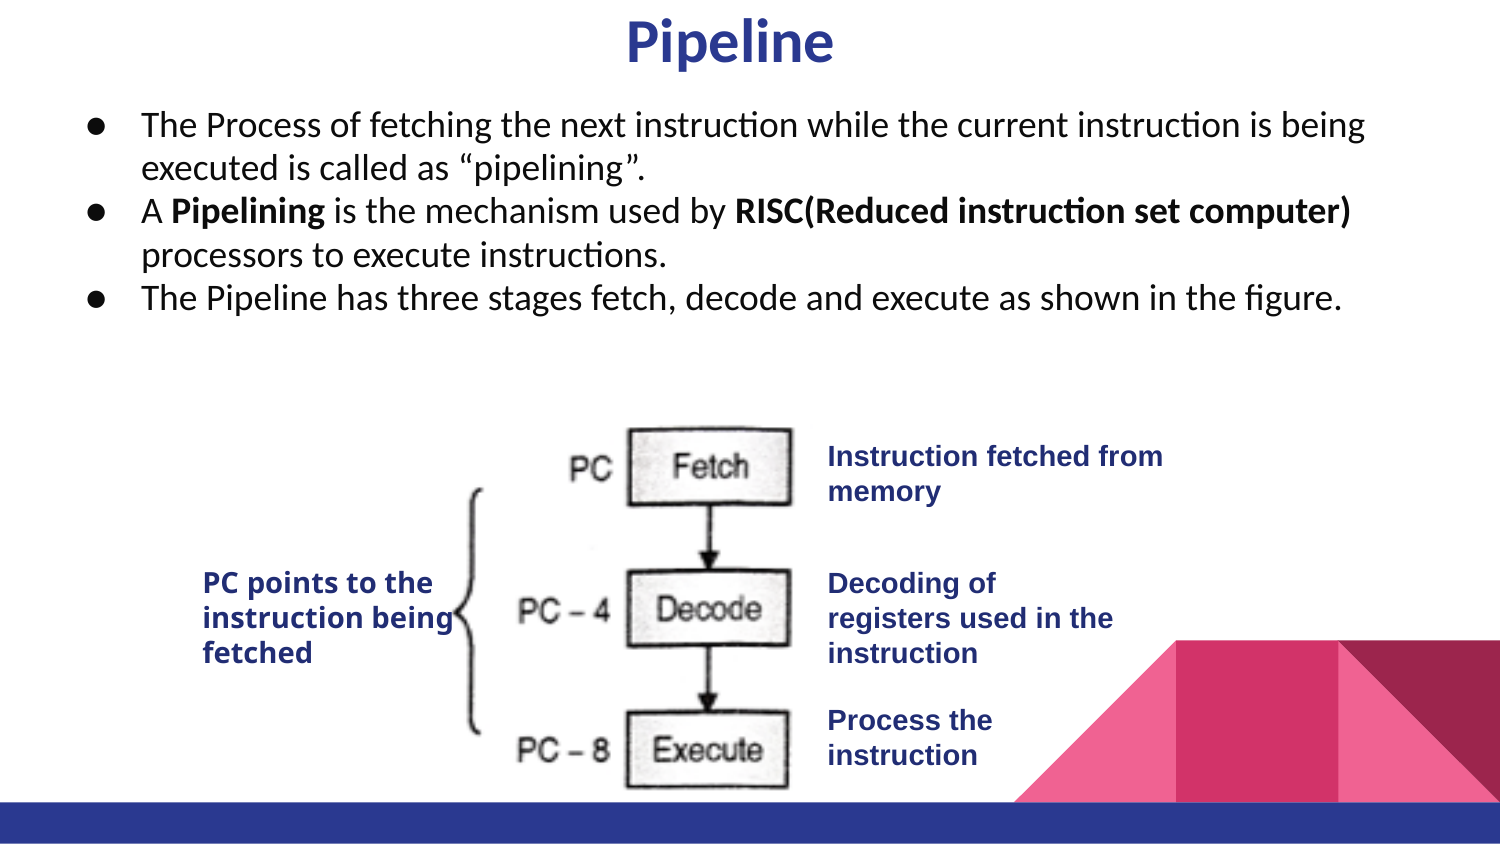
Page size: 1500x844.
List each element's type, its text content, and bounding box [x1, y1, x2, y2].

text_box Decoding of registers used in the instruction [817, 549, 1133, 685]
title Pipeline [32, 0, 1430, 100]
text_box Process the instruction [817, 686, 1093, 787]
text_box Instruction fetched from memory [817, 421, 1247, 522]
text_box PC points to the instruction being fetched [187, 549, 444, 685]
picture [449, 410, 813, 800]
list The Process of fetching the next instruction while the current instruction is being executed is called as “pipelining”. A Pipelining is the mechanism used by RISC(Reduced instruction set computer) processors to execute instructions. The Pipeline has three stages fetch, decode and execute as shown in the figure. [51, 88, 1449, 800]
